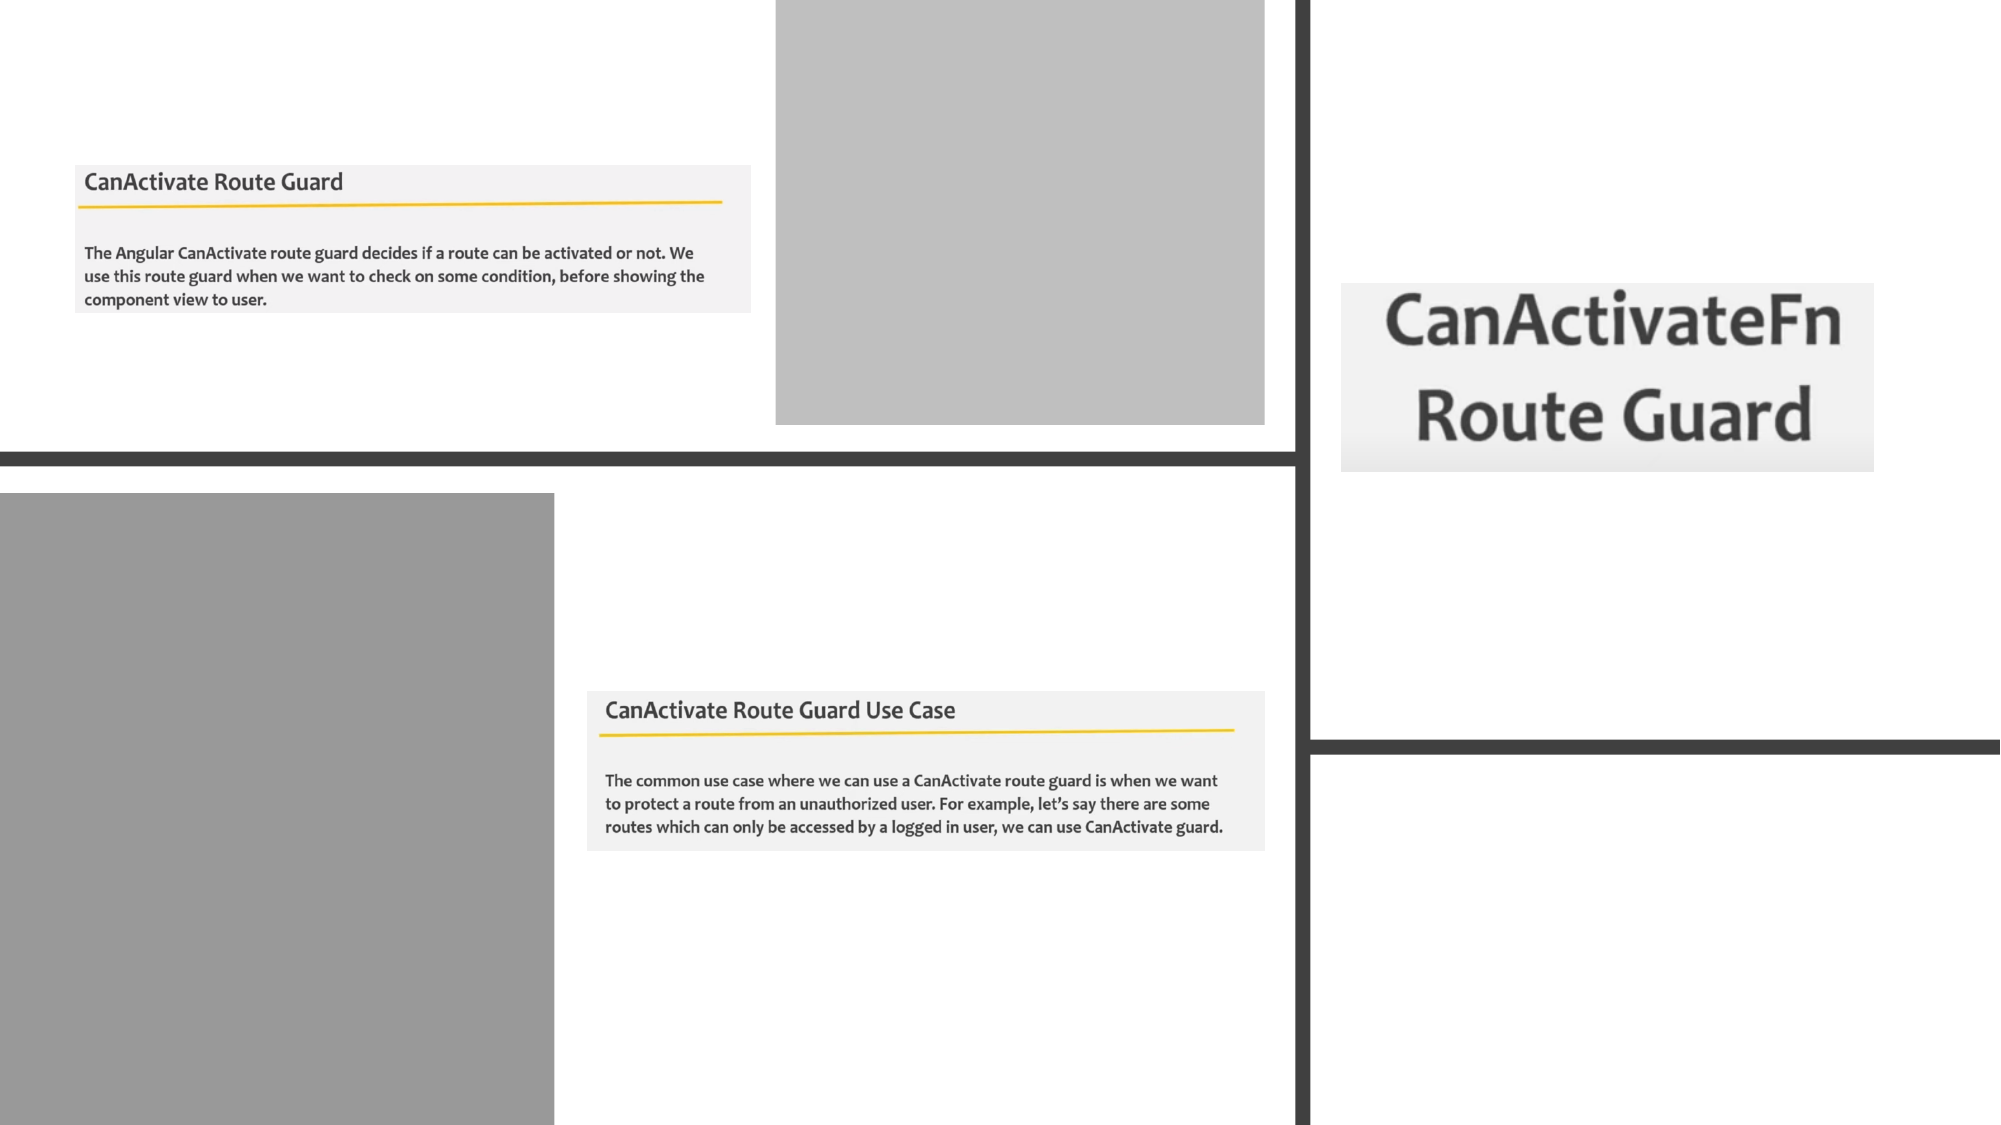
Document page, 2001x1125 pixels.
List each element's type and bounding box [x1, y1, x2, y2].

text_box [1294, 0, 1311, 1125]
picture [74, 165, 751, 313]
text_box [1309, 739, 2000, 756]
picture [587, 691, 1265, 851]
text_box [0, 492, 555, 1125]
text_box [775, 0, 1266, 426]
text_box [0, 451, 1306, 468]
picture [1341, 283, 1874, 472]
